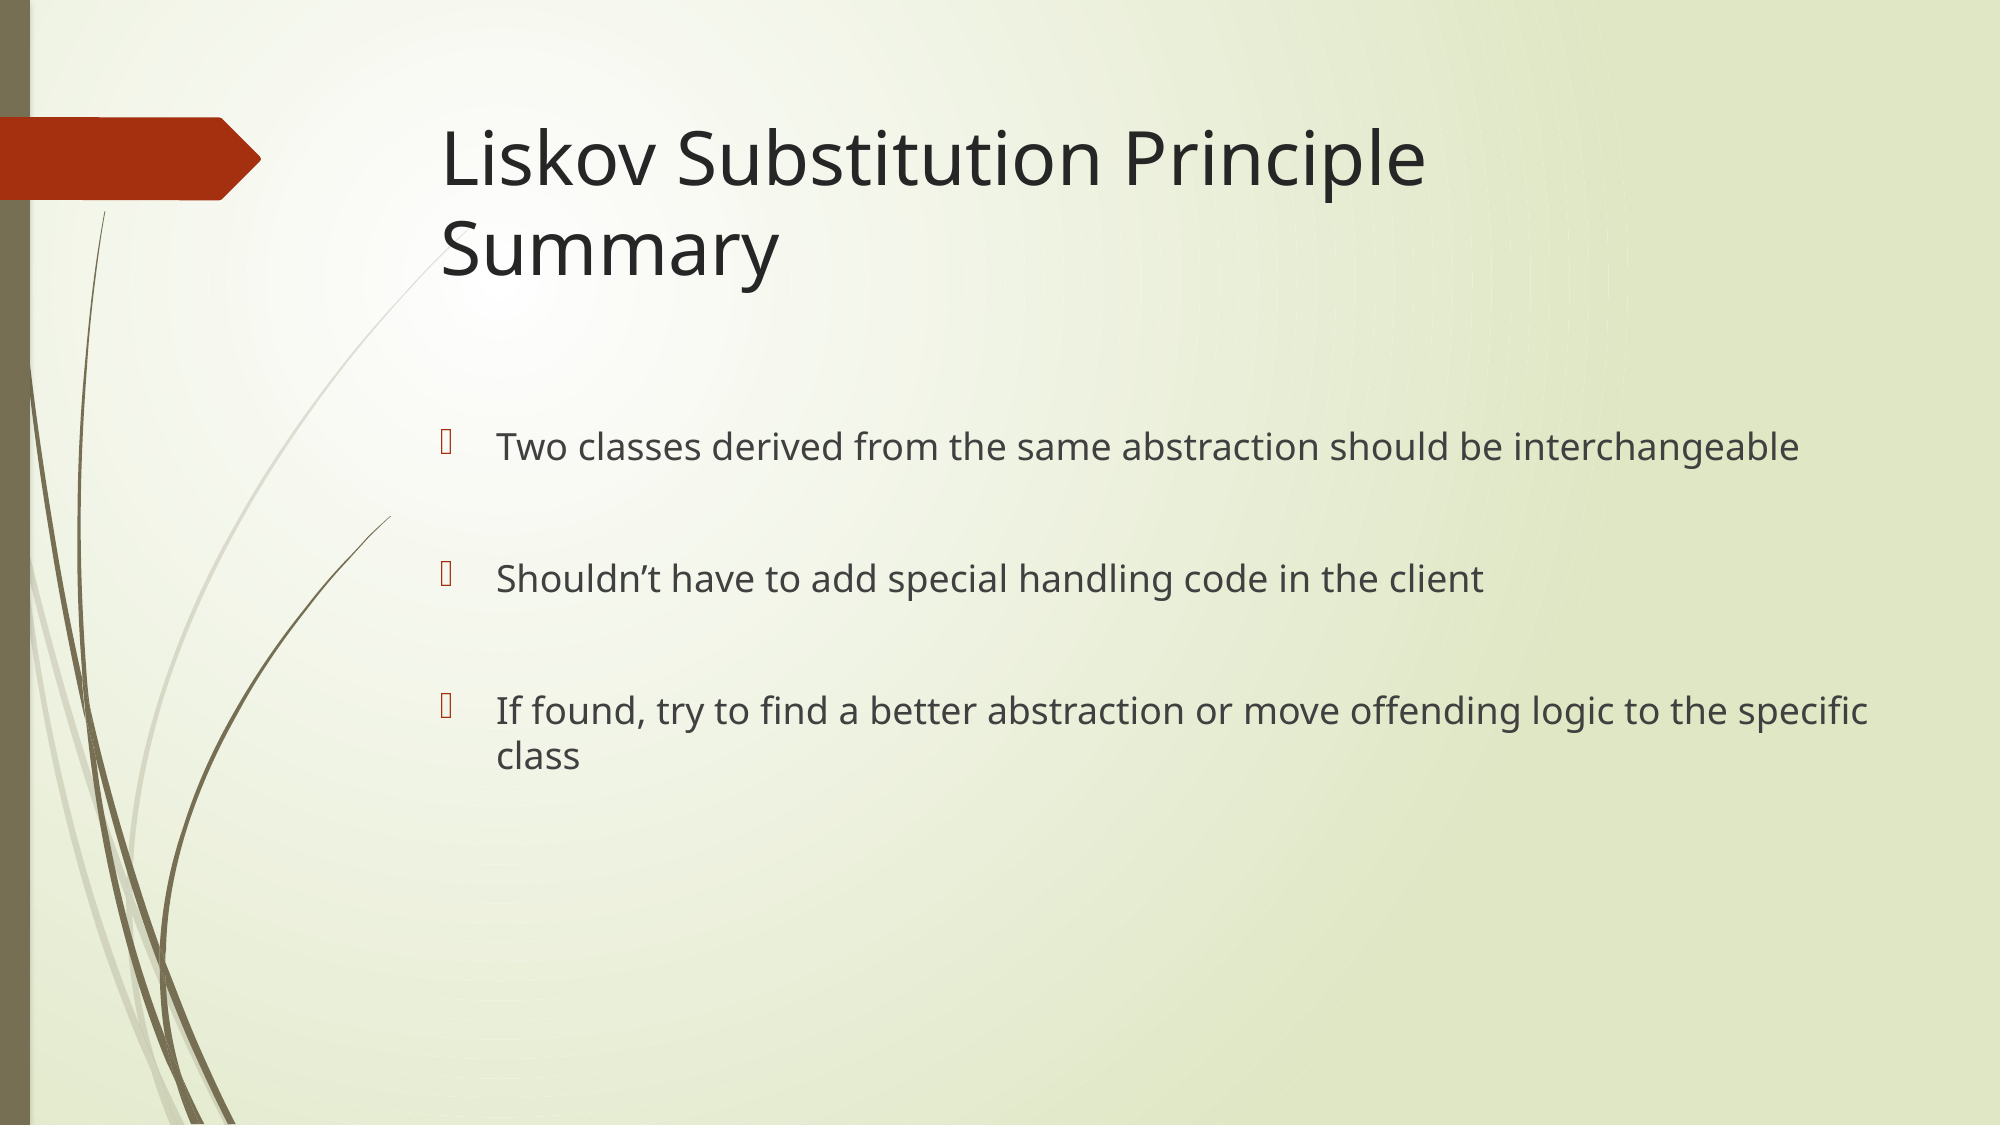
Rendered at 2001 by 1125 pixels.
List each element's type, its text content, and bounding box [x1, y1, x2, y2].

list Two classes derived from the same abstraction should be interchangeable Shouldn’t have to add special handling code in the client If found, try to find a better abstraction or move offending logic to the specific class [424, 350, 1888, 970]
title Liskov Substitution Principle Summary [425, 102, 1888, 313]
